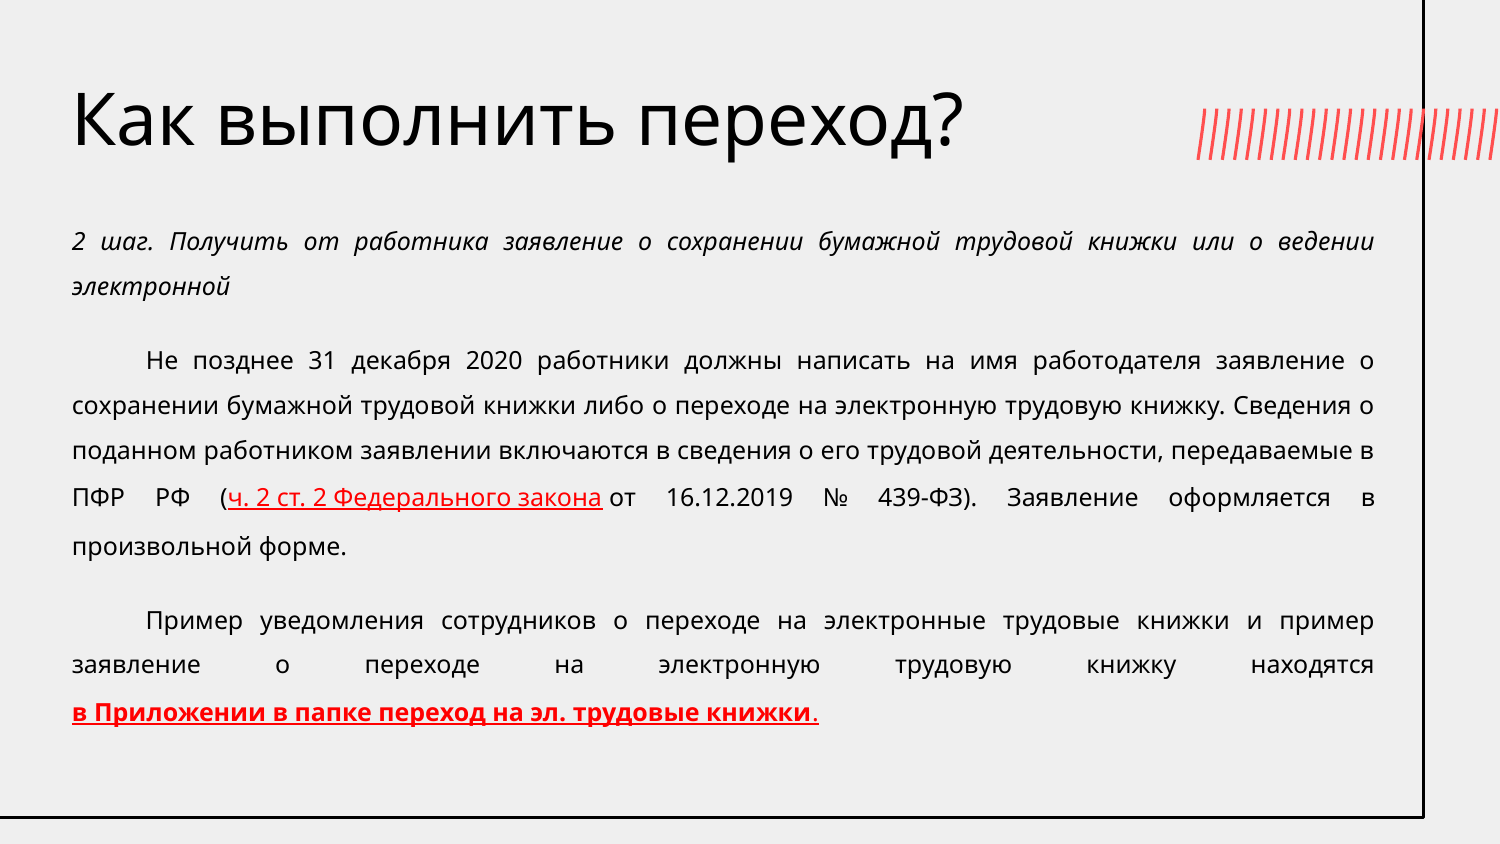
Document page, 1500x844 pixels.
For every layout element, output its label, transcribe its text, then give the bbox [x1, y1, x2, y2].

title Как выполнить переход? [56, 57, 1321, 152]
subtitle 2 шаг. Получить от работника заявление о сохранении бумажной трудовой книжки или о ведении электронной Не позднее 31 декабря 2020 работники должны написать на имя работодателя заявление о сохранении бумажной трудовой книжки либо о переходе на электронную трудовую книжку. Сведения о поданном работником заявлении включаются в сведения о его трудовой деятельности, передаваемые в ПФР РФ (ч. 2 ст. 2 Федерального закона от 16.12.2019 № 439-ФЗ). Заявление оформляется в произвольной форме. Пример уведомления сотрудников о переходе на электронные трудовые книжки и пример заявление о переходе на электронную трудовую книжку находятся в Приложении в папке переход на эл. трудовые книжки. [56, 195, 1392, 771]
